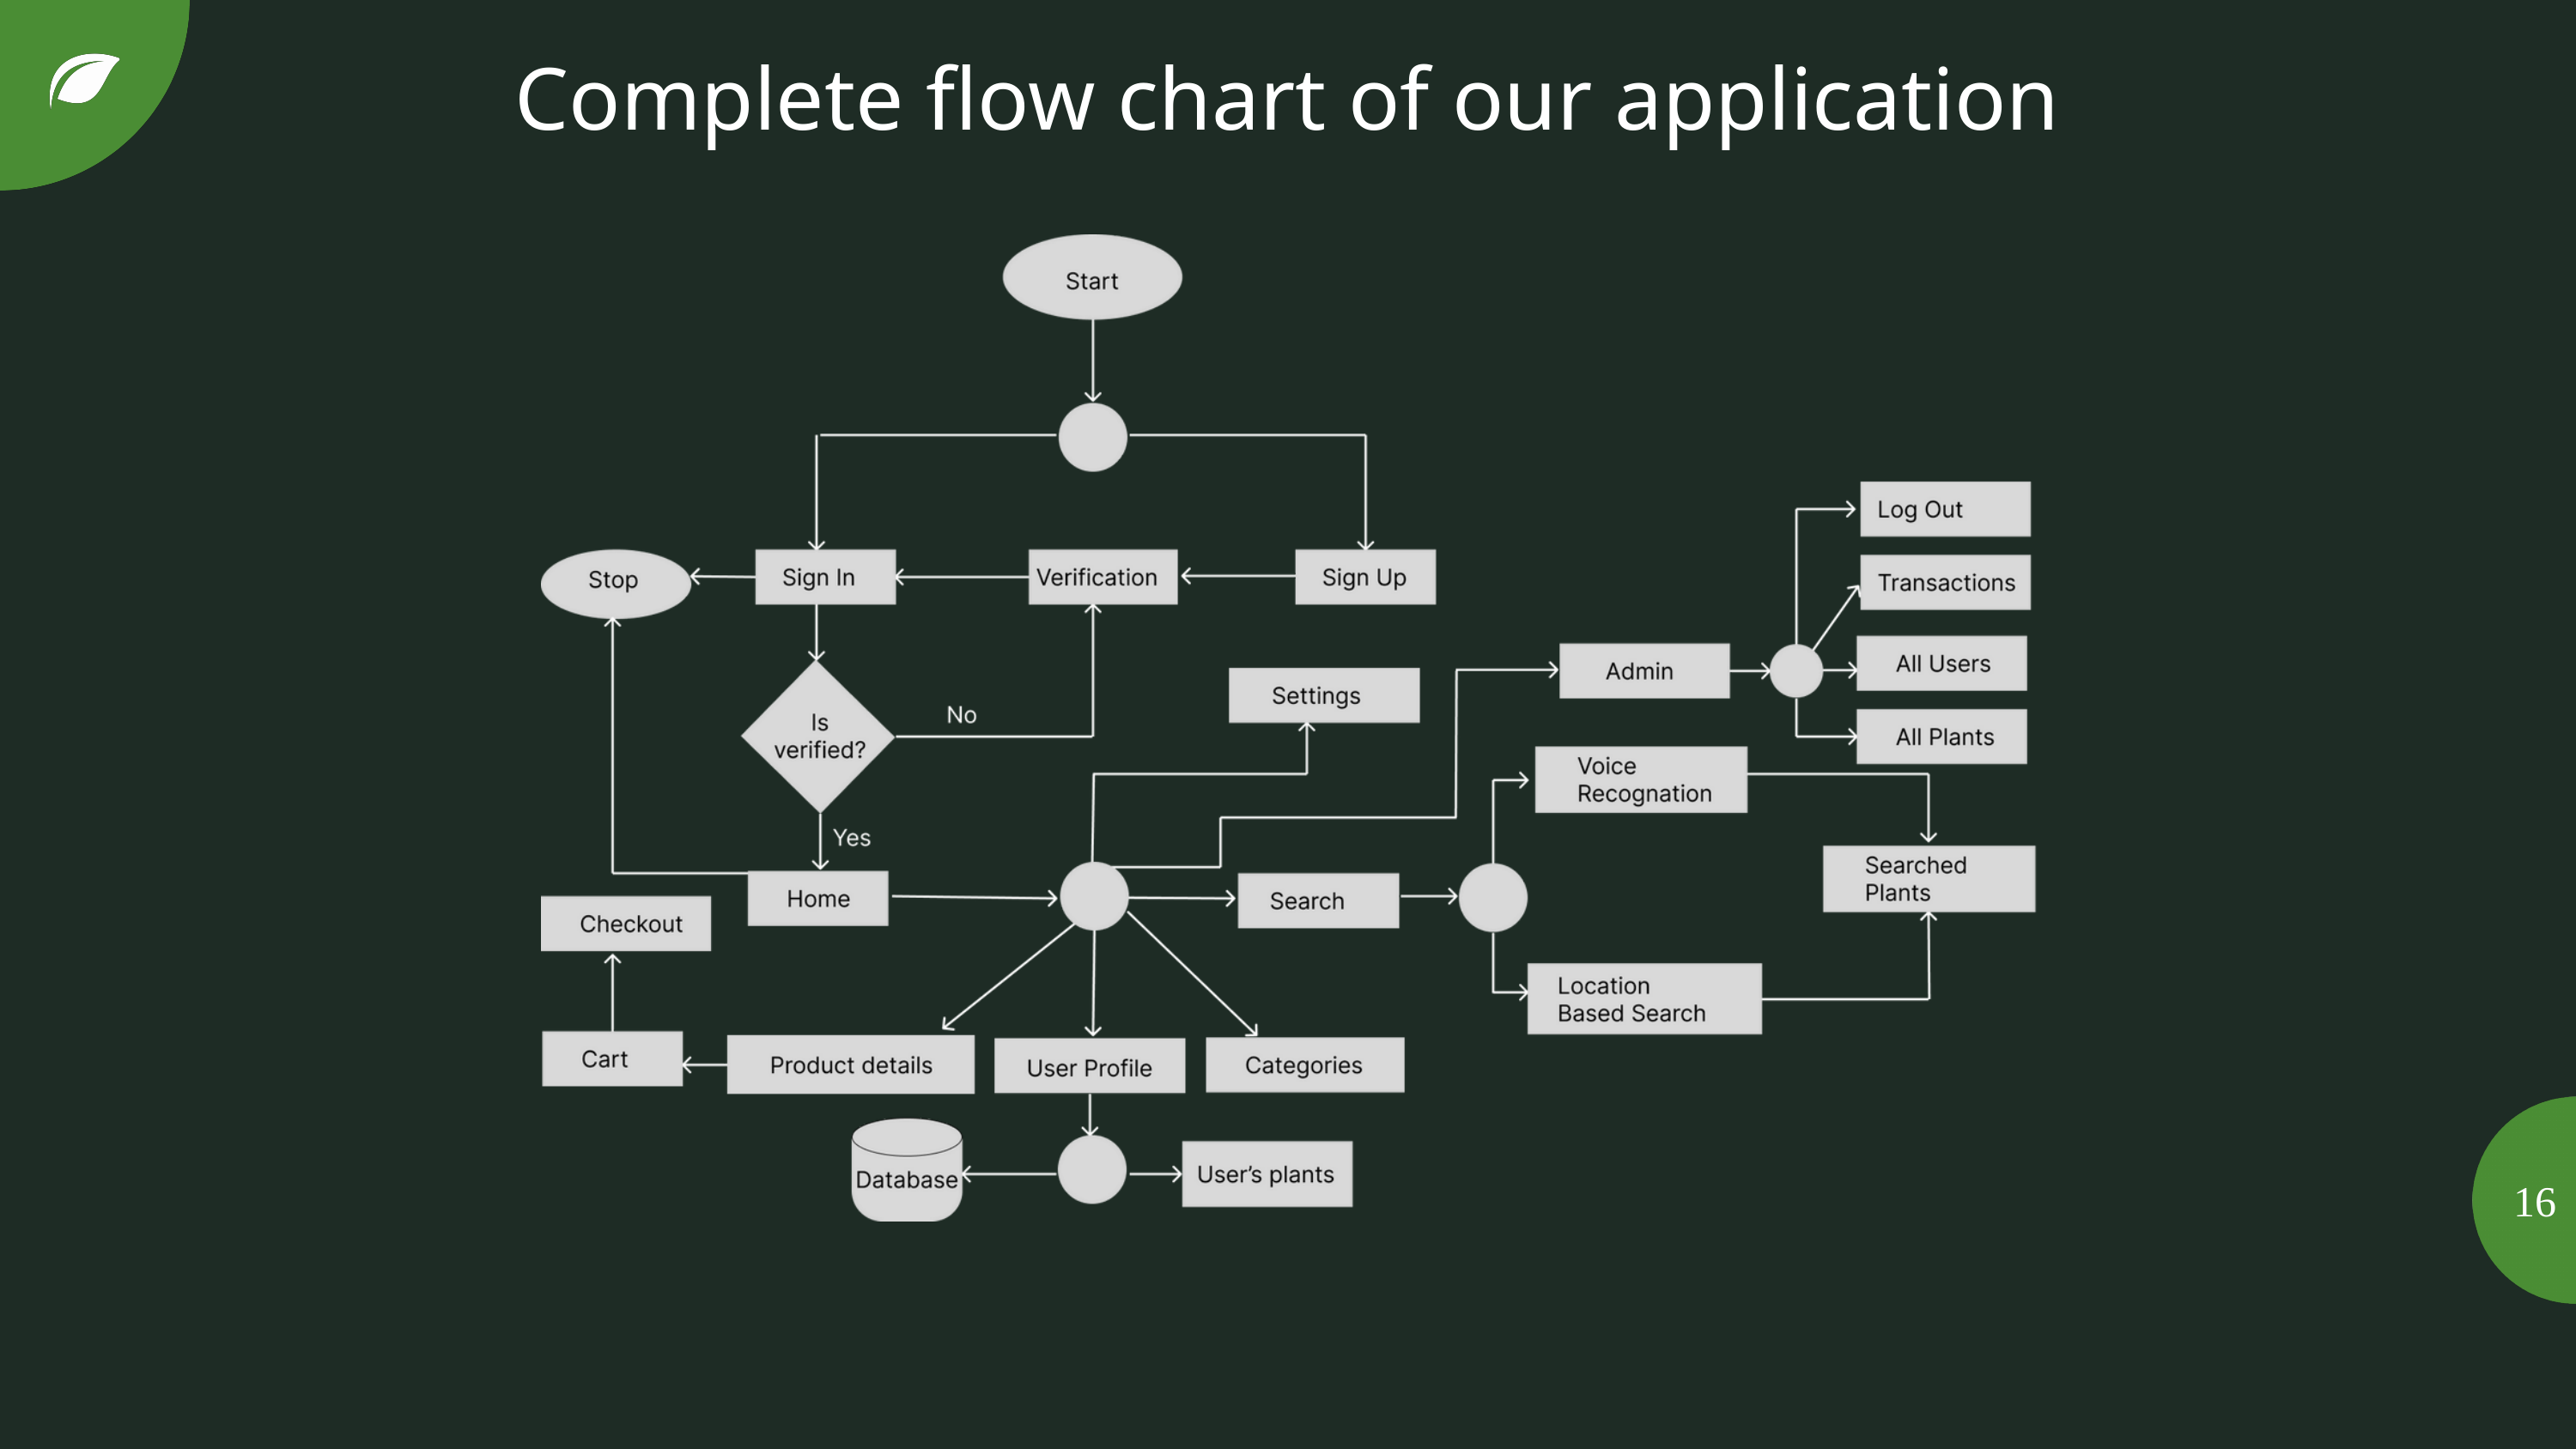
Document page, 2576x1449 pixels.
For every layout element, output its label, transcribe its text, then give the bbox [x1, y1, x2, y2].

picture [540, 234, 2047, 1222]
picture [0, 0, 190, 191]
picture [2420, 1097, 2576, 1304]
text_box Complete flow chart of our application [246, 48, 2330, 148]
